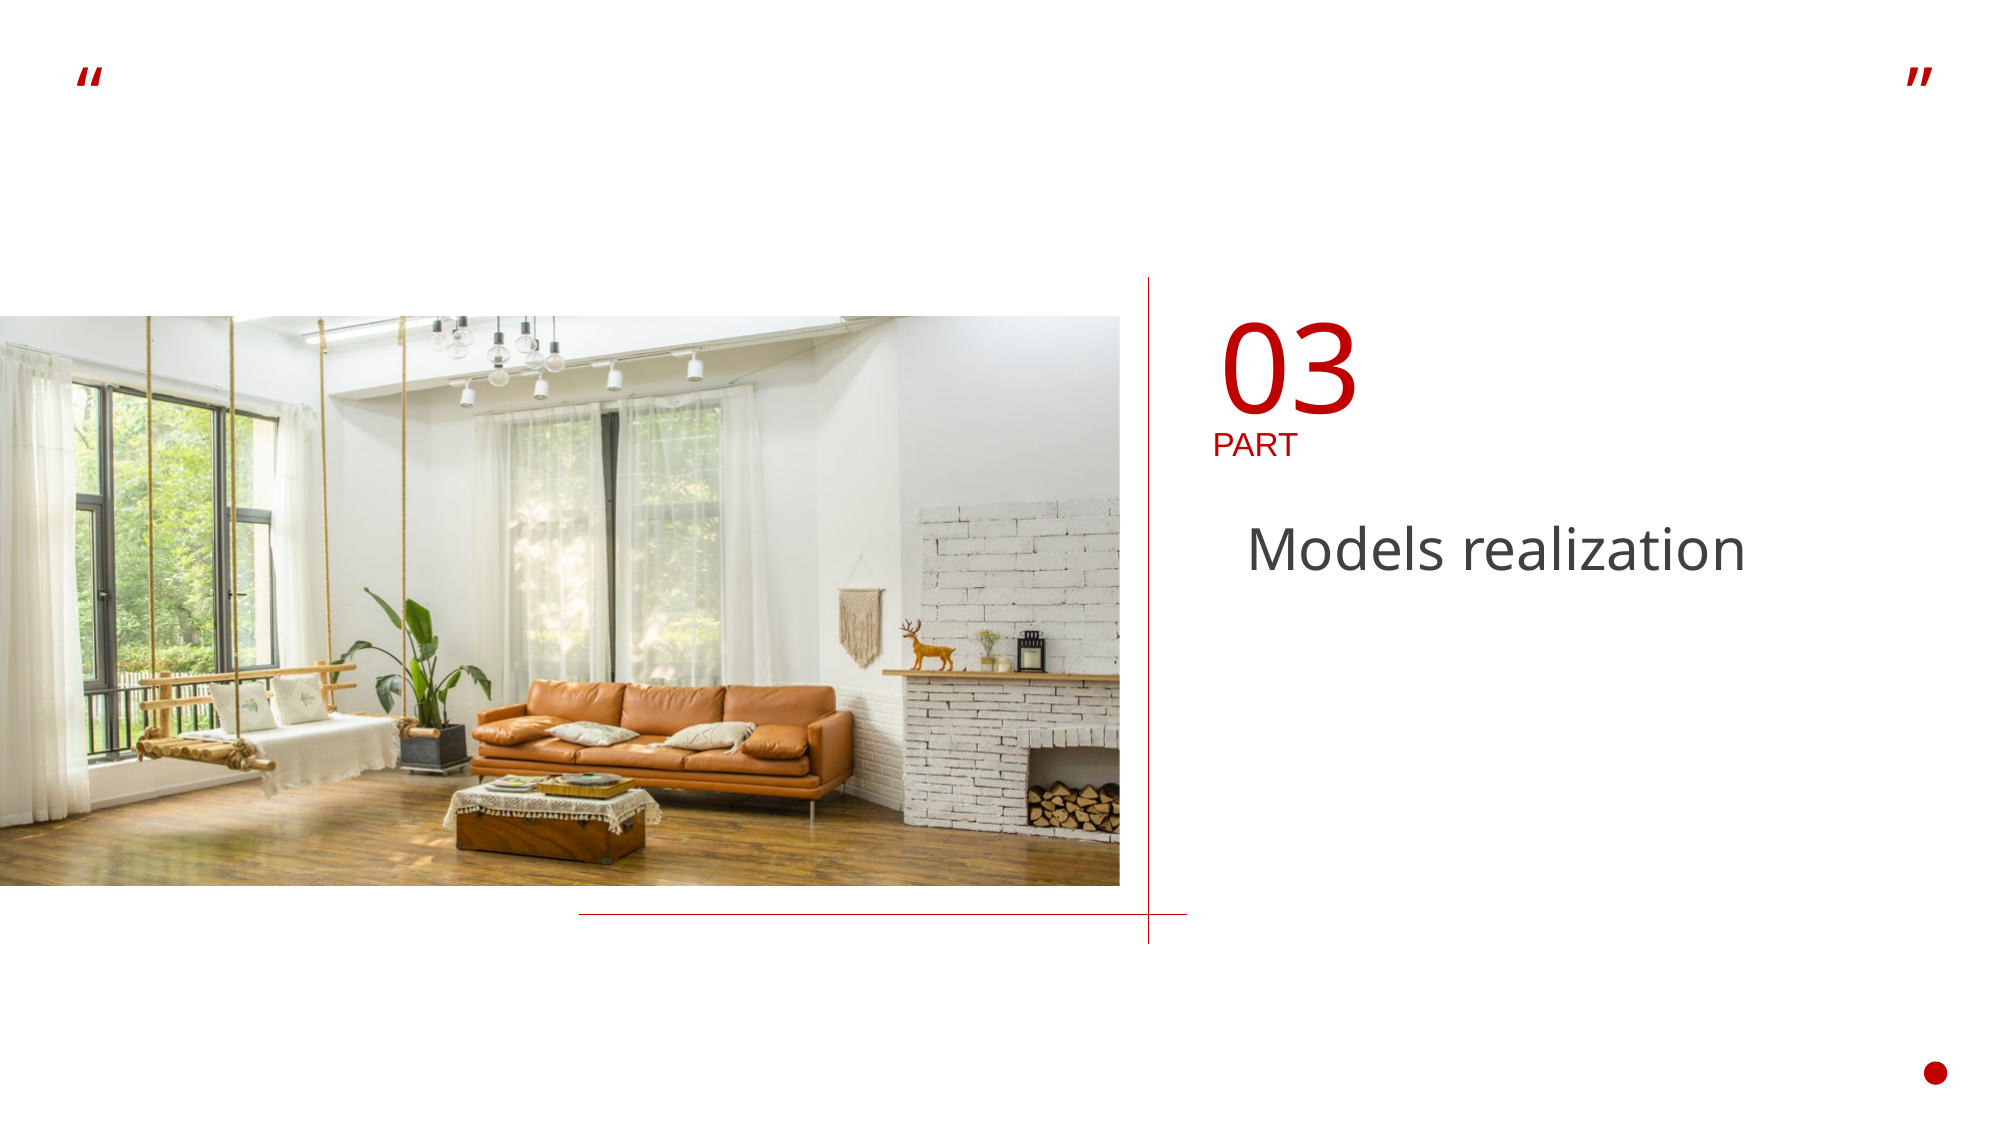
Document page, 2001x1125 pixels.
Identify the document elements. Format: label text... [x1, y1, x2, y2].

text_box 03 [1204, 280, 1378, 446]
text_box [1922, 1060, 1949, 1086]
text_box ” [1892, 38, 1949, 144]
text_box Models realization [1231, 504, 1762, 590]
text_box “ [62, 38, 119, 144]
text_box [0, 316, 1121, 886]
text_box PART [1197, 415, 1374, 471]
